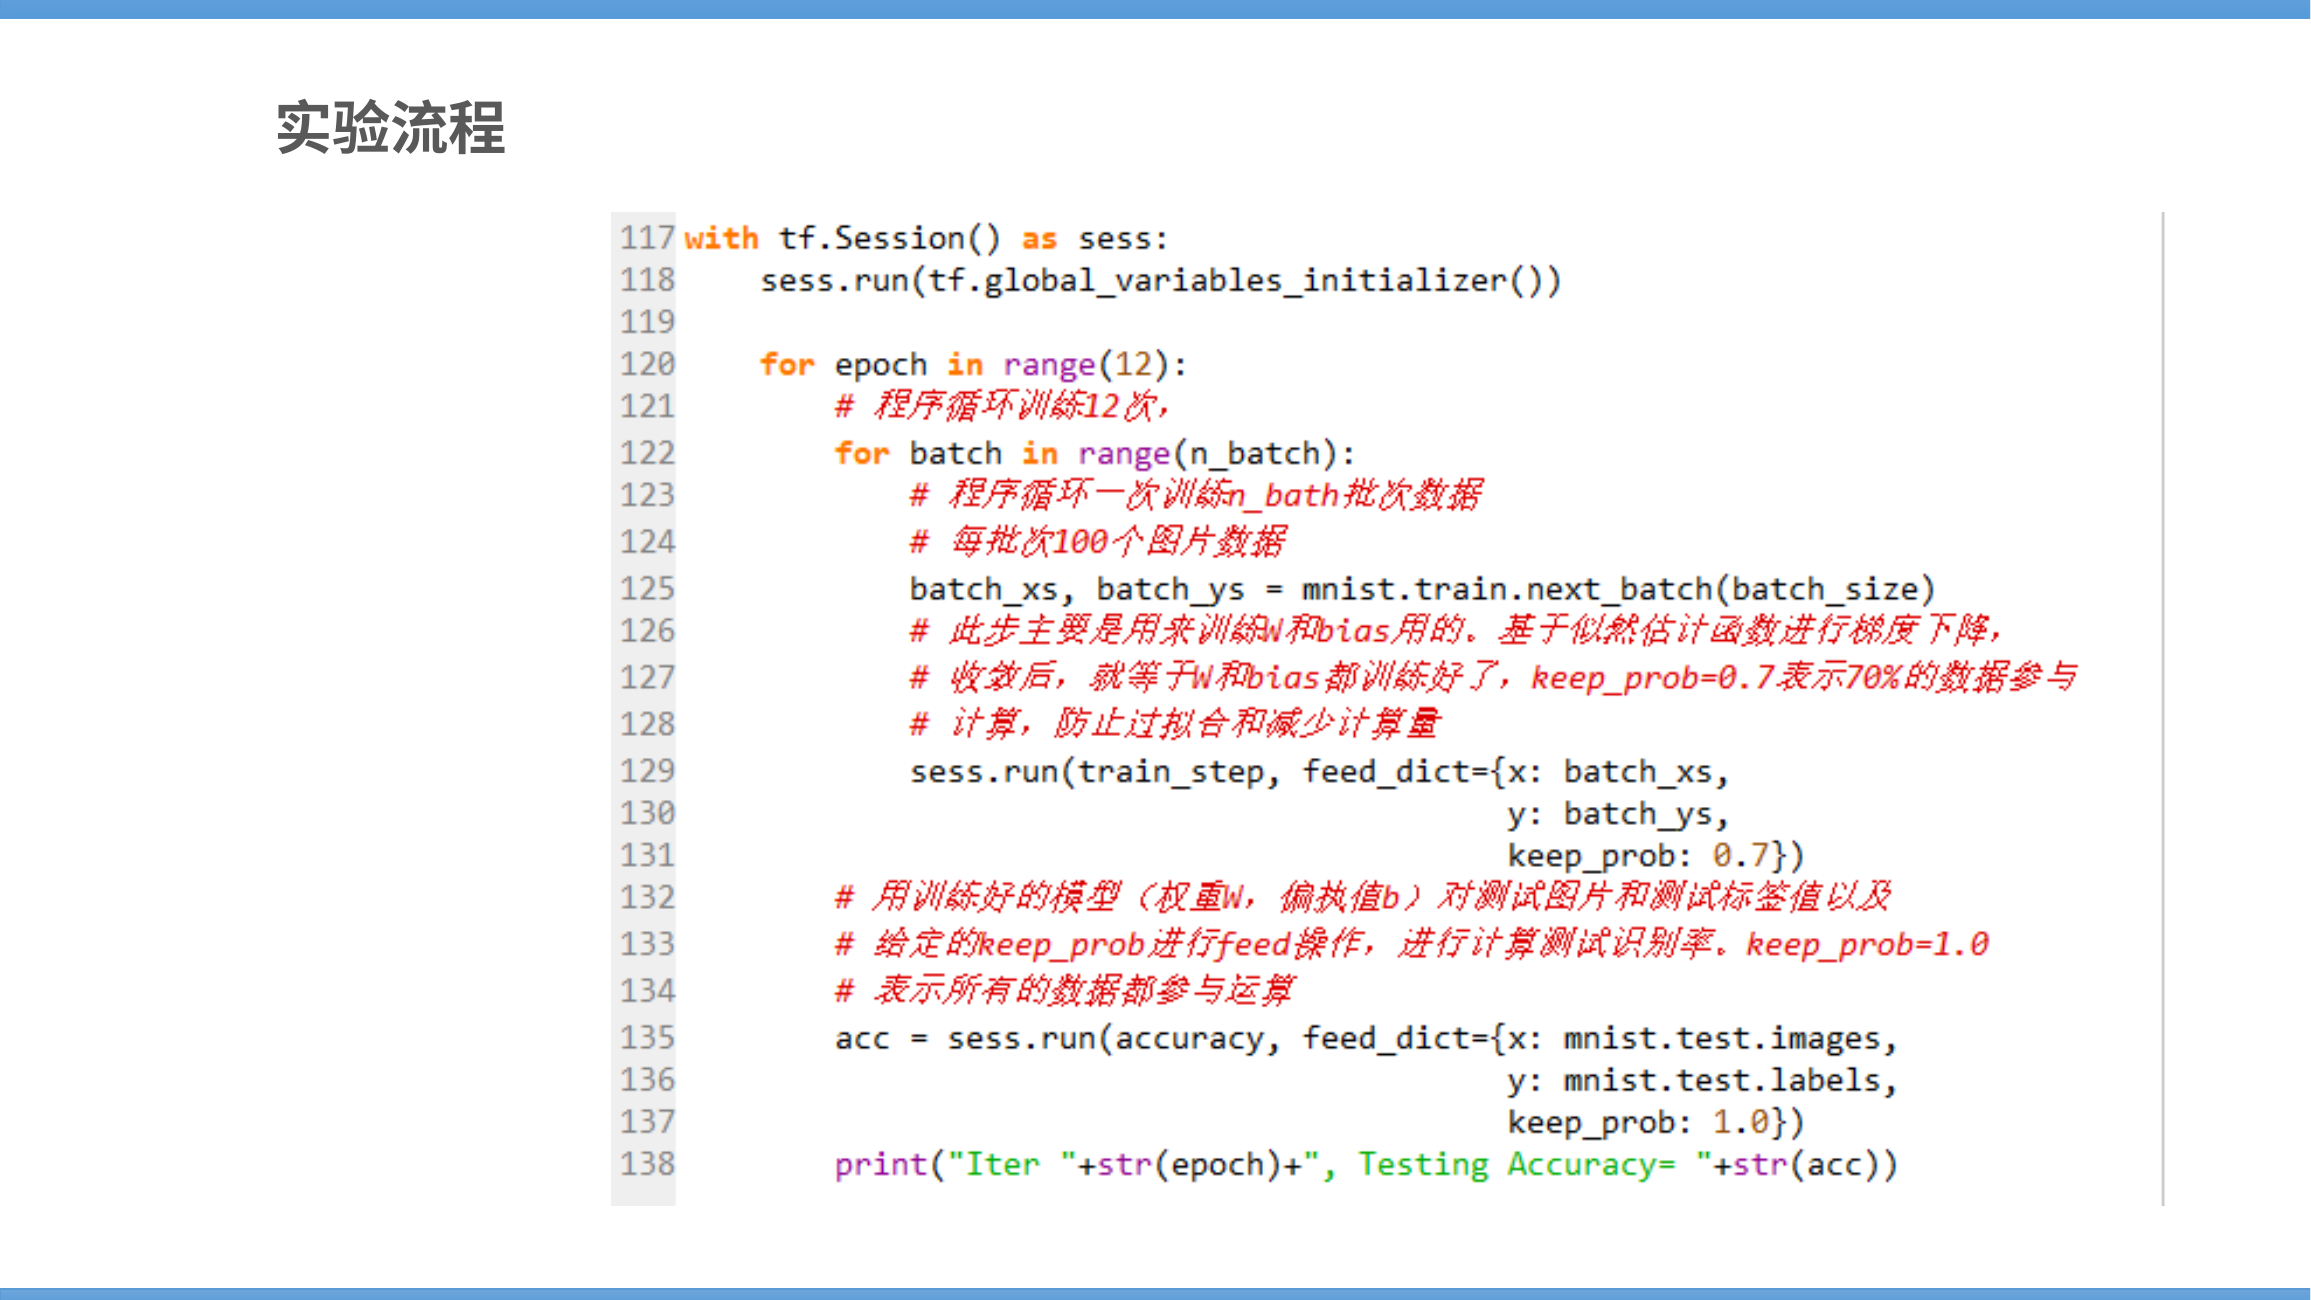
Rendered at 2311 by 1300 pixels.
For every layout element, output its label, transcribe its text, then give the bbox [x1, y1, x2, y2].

text_box [0, 1288, 2311, 1300]
title 实验流程 [253, 83, 2311, 168]
text_box [0, 0, 2311, 19]
picture [611, 212, 2193, 1206]
